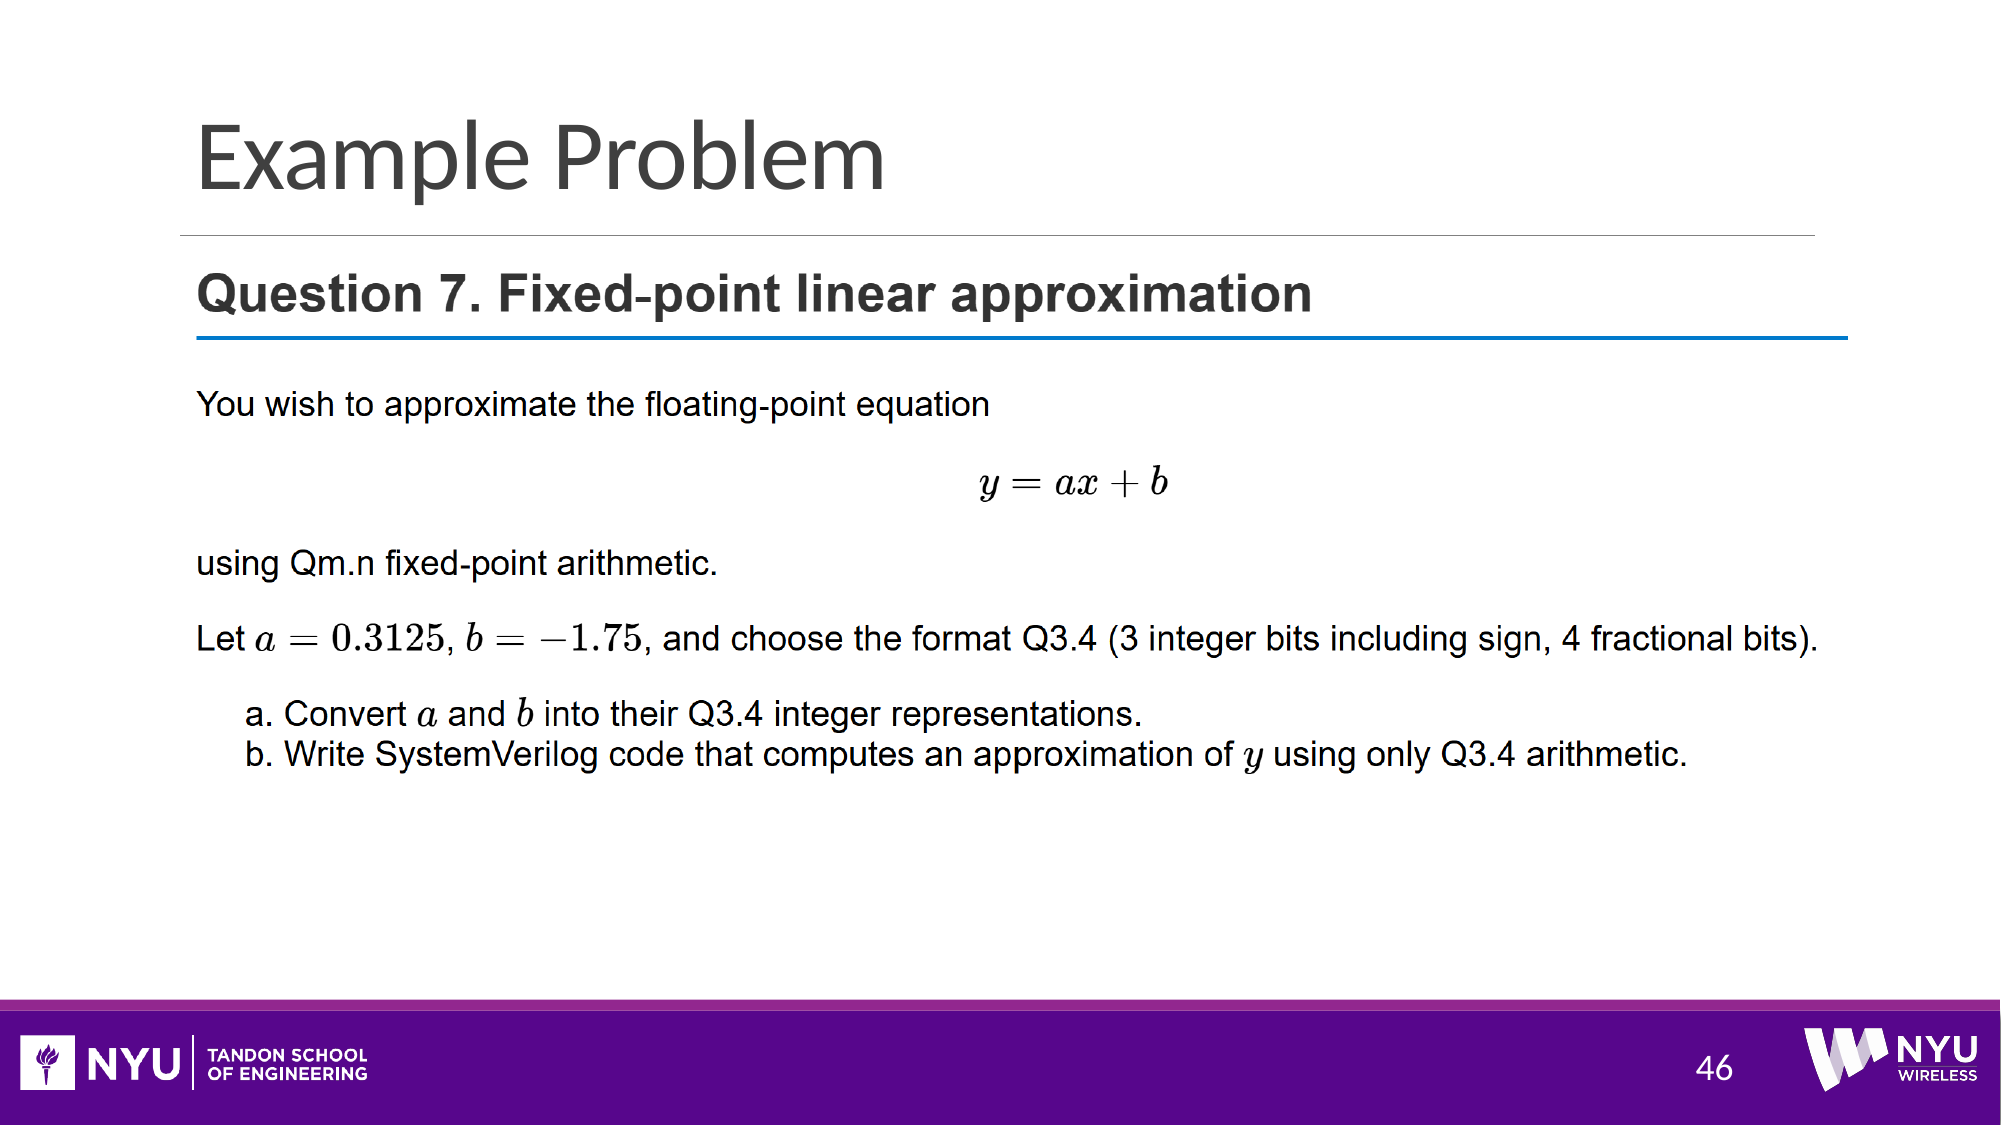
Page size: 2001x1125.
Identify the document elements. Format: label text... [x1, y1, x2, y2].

title Example Problem [180, 47, 1830, 218]
slide_number 46 [1533, 1035, 1749, 1096]
picture [179, 249, 1848, 799]
